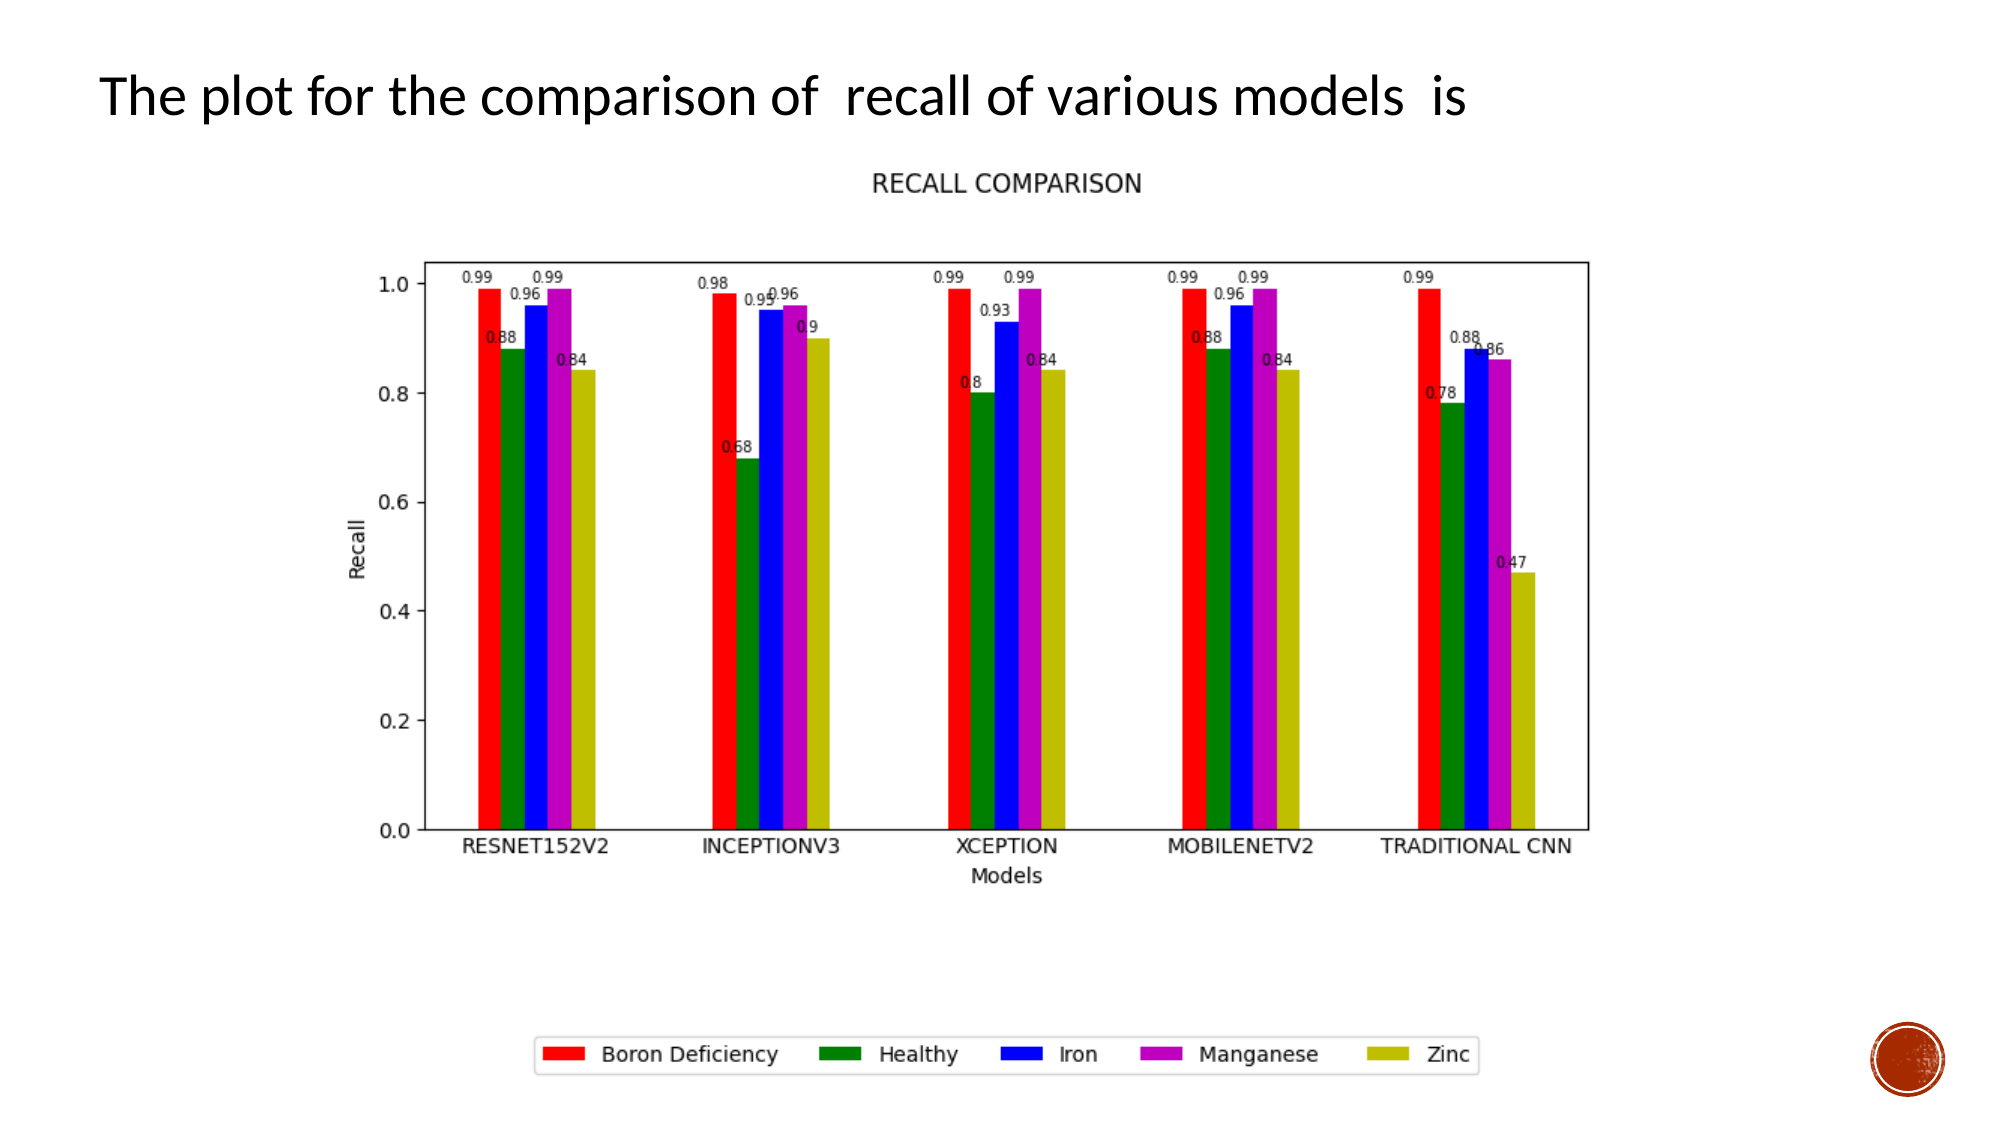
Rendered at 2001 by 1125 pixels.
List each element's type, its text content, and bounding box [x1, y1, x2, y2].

slide_number [1855, 1028, 1961, 1089]
text_box The plot for the comparison of recall of various models is [84, 49, 1655, 135]
picture [332, 156, 1603, 1090]
